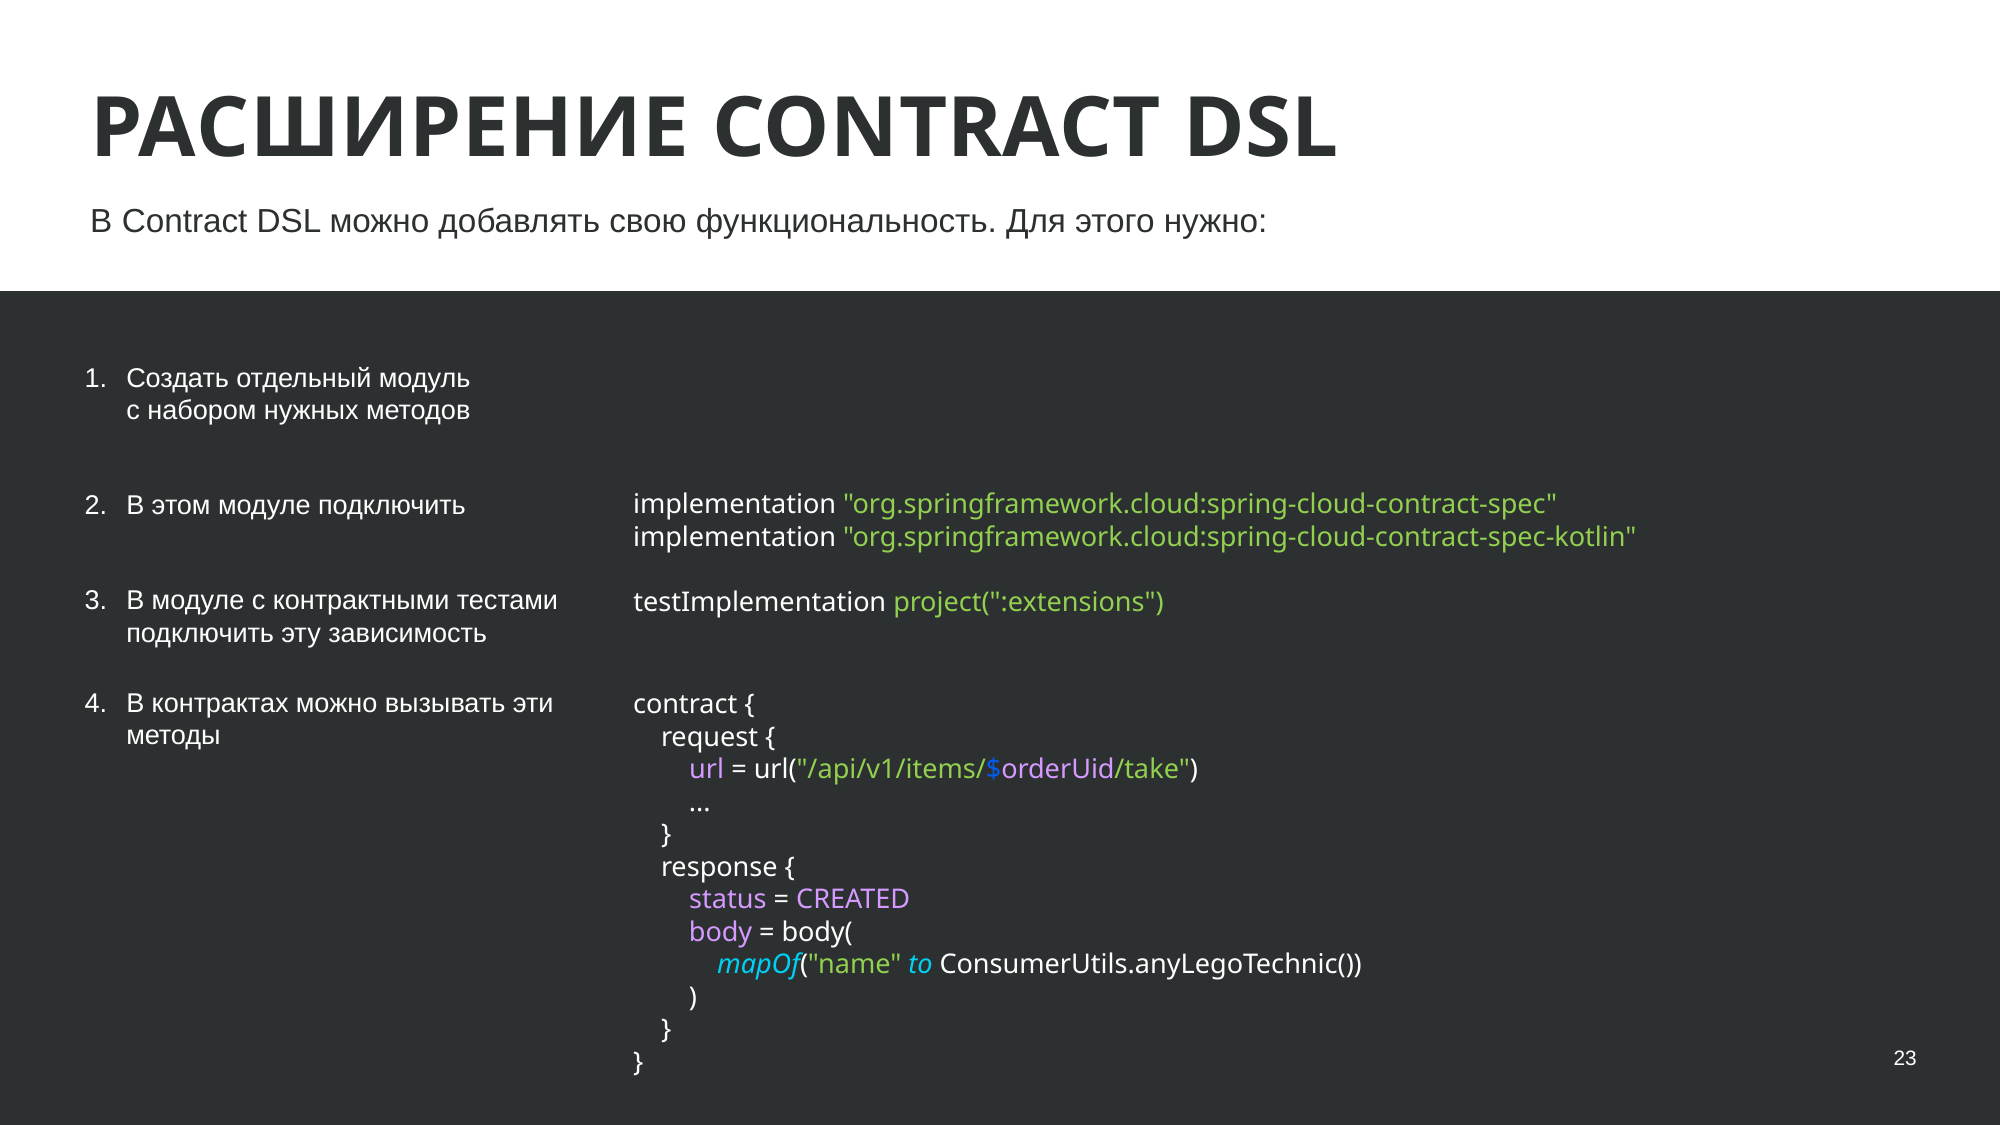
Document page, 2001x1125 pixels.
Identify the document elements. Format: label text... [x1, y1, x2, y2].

text_box [0, 0, 2000, 293]
text_box contract { request { url = url("/api/v1/items/$orderUid/take") ... } response { status = CREATED body = body( mapOf("name" to ConsumerUtils.anyLegoTechnic()) ) } } [633, 686, 1786, 1077]
text_box testImplementation project(":extensions") [633, 584, 1634, 617]
title РАСШИРЕНИЕ CONTRACT DSL [90, 72, 1543, 217]
text_box implementation "org.springframework.cloud:spring-cloud-contract-spec" implementation "org.springframework.cloud:spring-cloud-contract-spec-kotlin" [633, 486, 2000, 552]
text_box [177, 217, 1866, 267]
text_box Создать отдельный модуль с набором нужных методов В этом модуле подключить В модуле с контрактными тестами подключить эту зависимость В контрактах можно вызывать эти методы [84, 360, 588, 751]
text_box В Contract DSL можно добавлять свою функциональность. Для этого нужно: [90, 199, 1474, 240]
slide_number 23 [1786, 1043, 1917, 1071]
